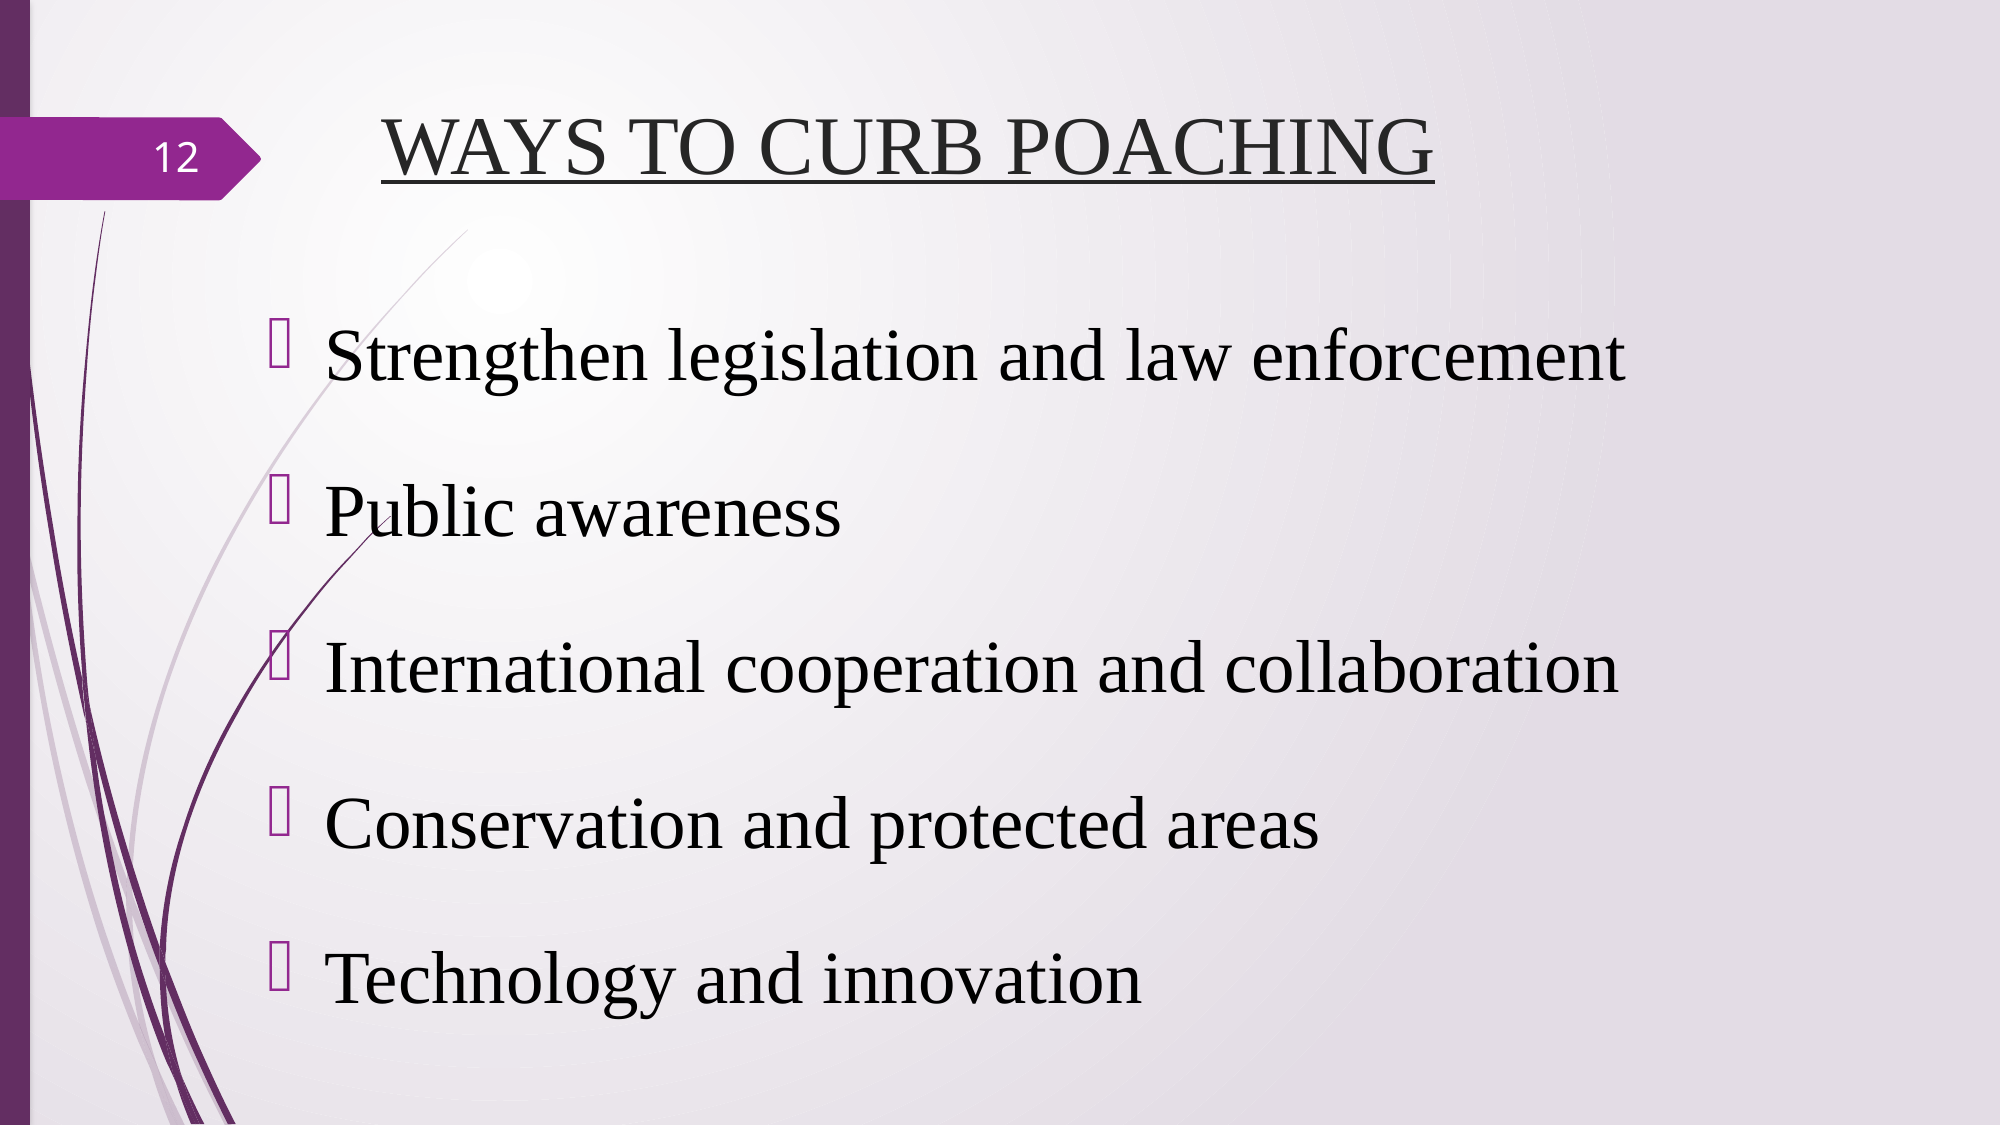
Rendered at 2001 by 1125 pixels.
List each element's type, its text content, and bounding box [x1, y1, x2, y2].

list Strengthen legislation and law enforcement Public awareness International cooperation and collaboration Conservation and protected areas Technology and innovation [252, 253, 1915, 1057]
title WAYS TO CURB POACHING [366, 84, 1860, 235]
slide_number 12 [87, 129, 216, 190]
